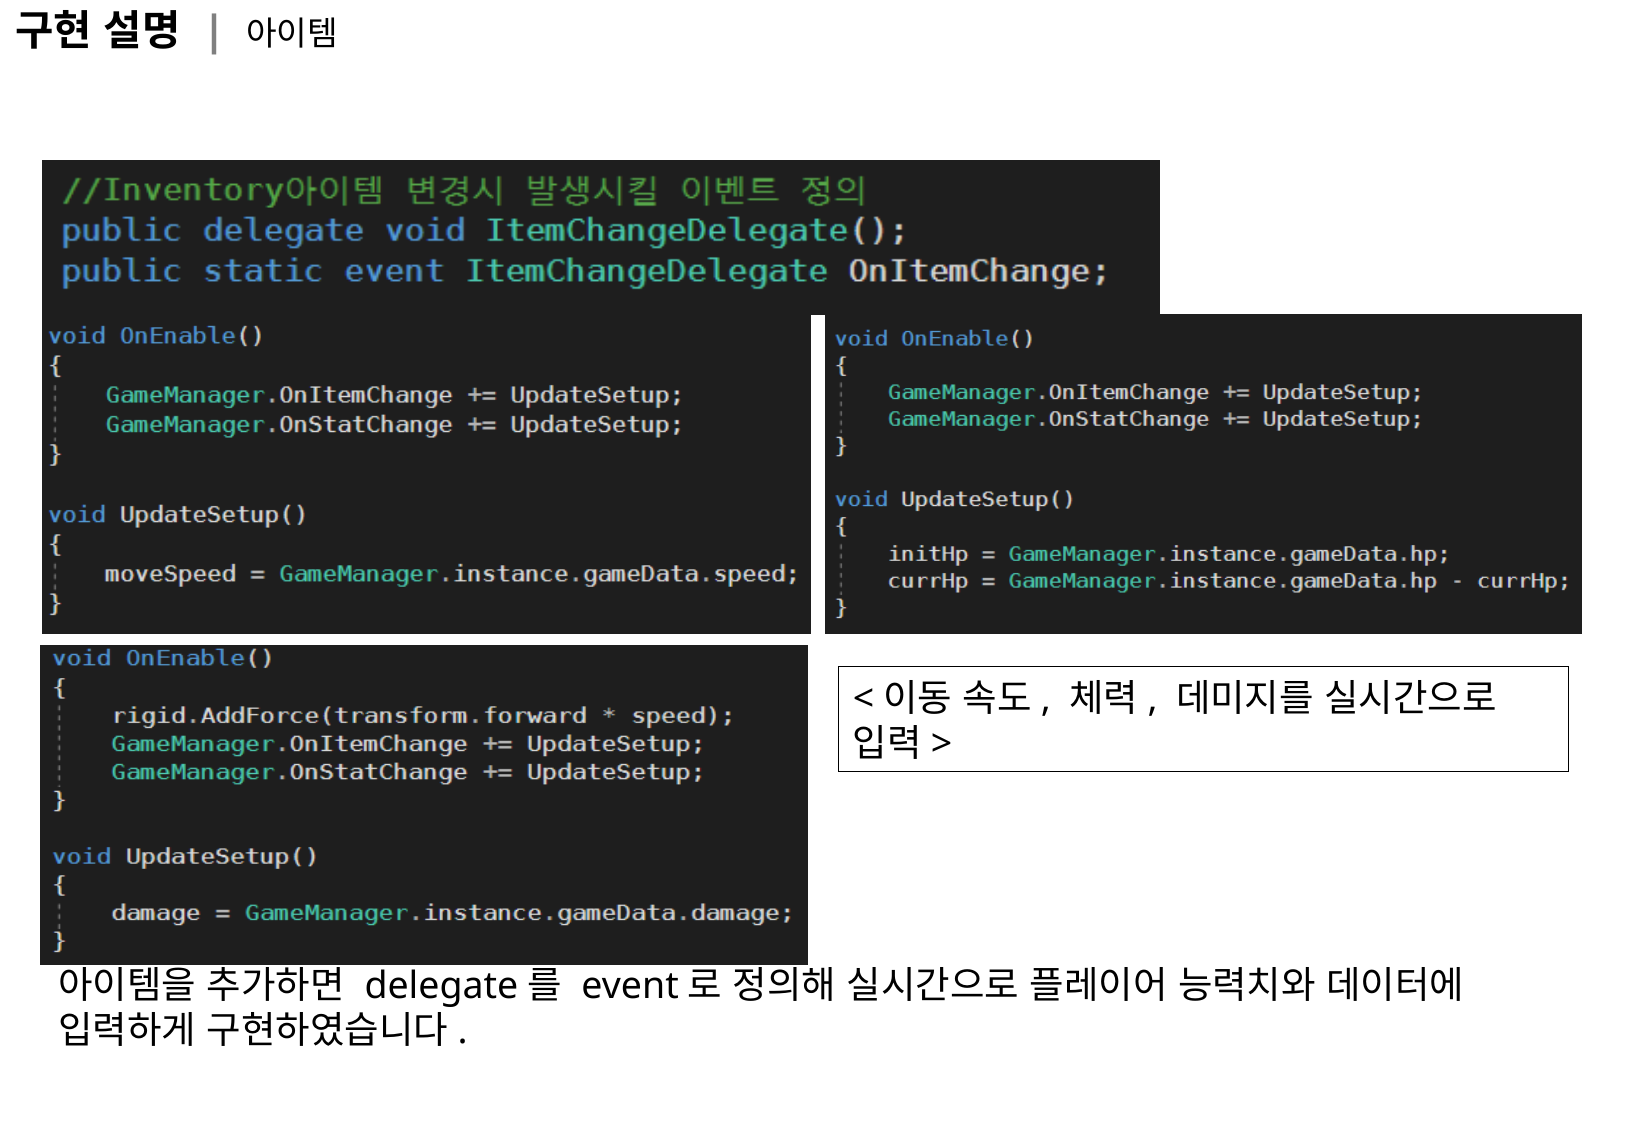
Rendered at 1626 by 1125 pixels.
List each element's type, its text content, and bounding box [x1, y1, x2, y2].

title 구현 설명 | 아이템 [0, 0, 711, 57]
text_box 아이템을 추가하면 delegate를 event로 정의해 실시간으로 플레이어 능력치와 데이터에 입력하게 구현하였습니다. [43, 953, 1581, 1058]
text_box <이동 속도, 체력, 데미지를 실시간으로 입력> [838, 666, 1569, 772]
picture [41, 160, 1582, 634]
picture [40, 644, 809, 965]
